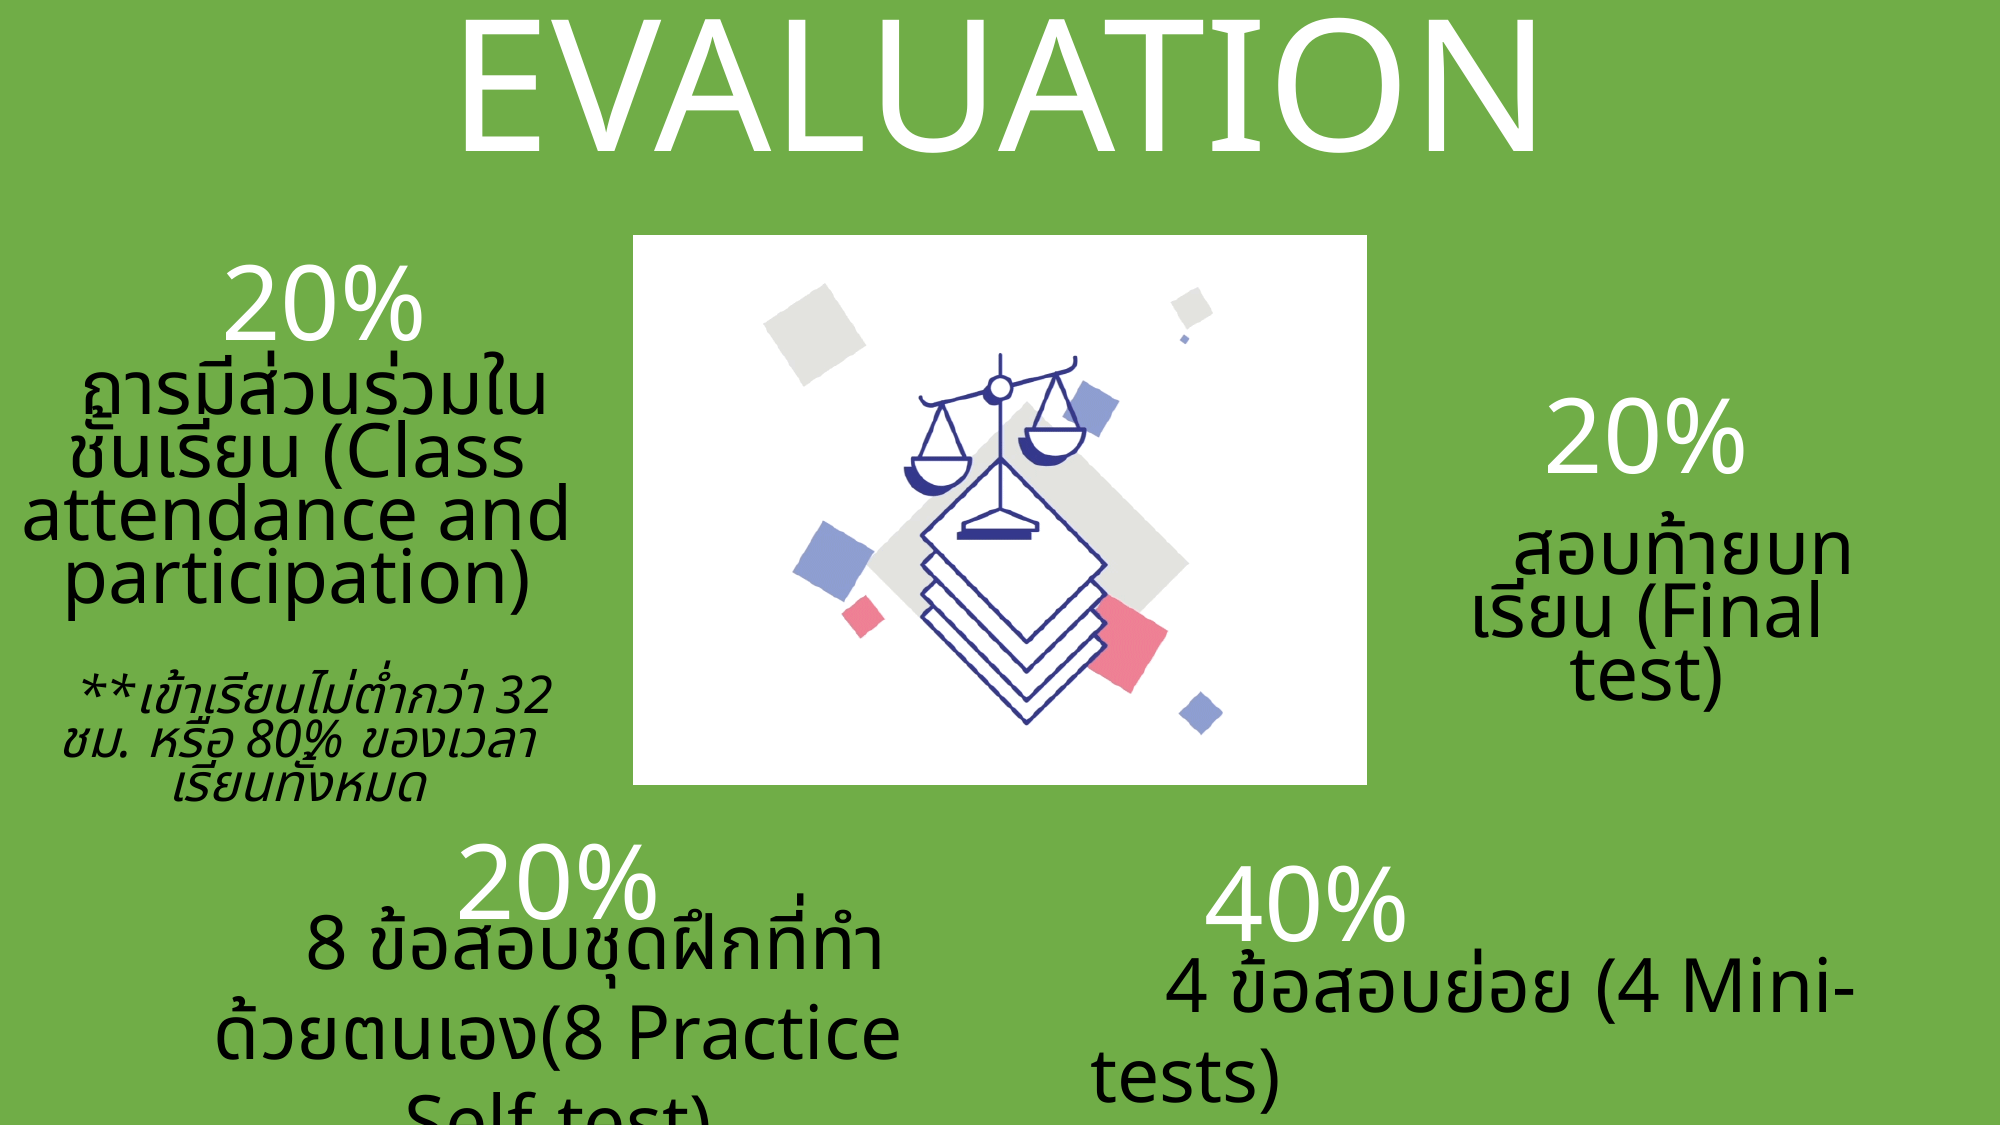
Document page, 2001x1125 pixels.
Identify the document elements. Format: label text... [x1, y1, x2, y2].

text_box 20% [367, 807, 750, 890]
picture [633, 235, 1367, 785]
text_box สอบท้ายบทเรียน (Final test) [1394, 520, 1899, 718]
text_box 20% [133, 229, 516, 360]
text_box 40% [1116, 830, 1499, 978]
text_box 8 ข้อสอบชุดฝึกที่ทำด้วยตนเอง(8 Practice Self-test) [201, 890, 916, 1125]
list Evaluation [99, 19, 1900, 190]
text_box 4 ข้อสอบย่อย (4 Mini-tests) [1086, 978, 1978, 1077]
text_box 20% [1455, 362, 1838, 520]
text_box การมีส่วนร่วมในชั้นเรียน (Class attendance and participation) **เข้าเรียนไม่ต่ำกว่า 32 ชม. หรือ 80% ของเวลาเรียนทั้งหมด [15, 360, 578, 815]
